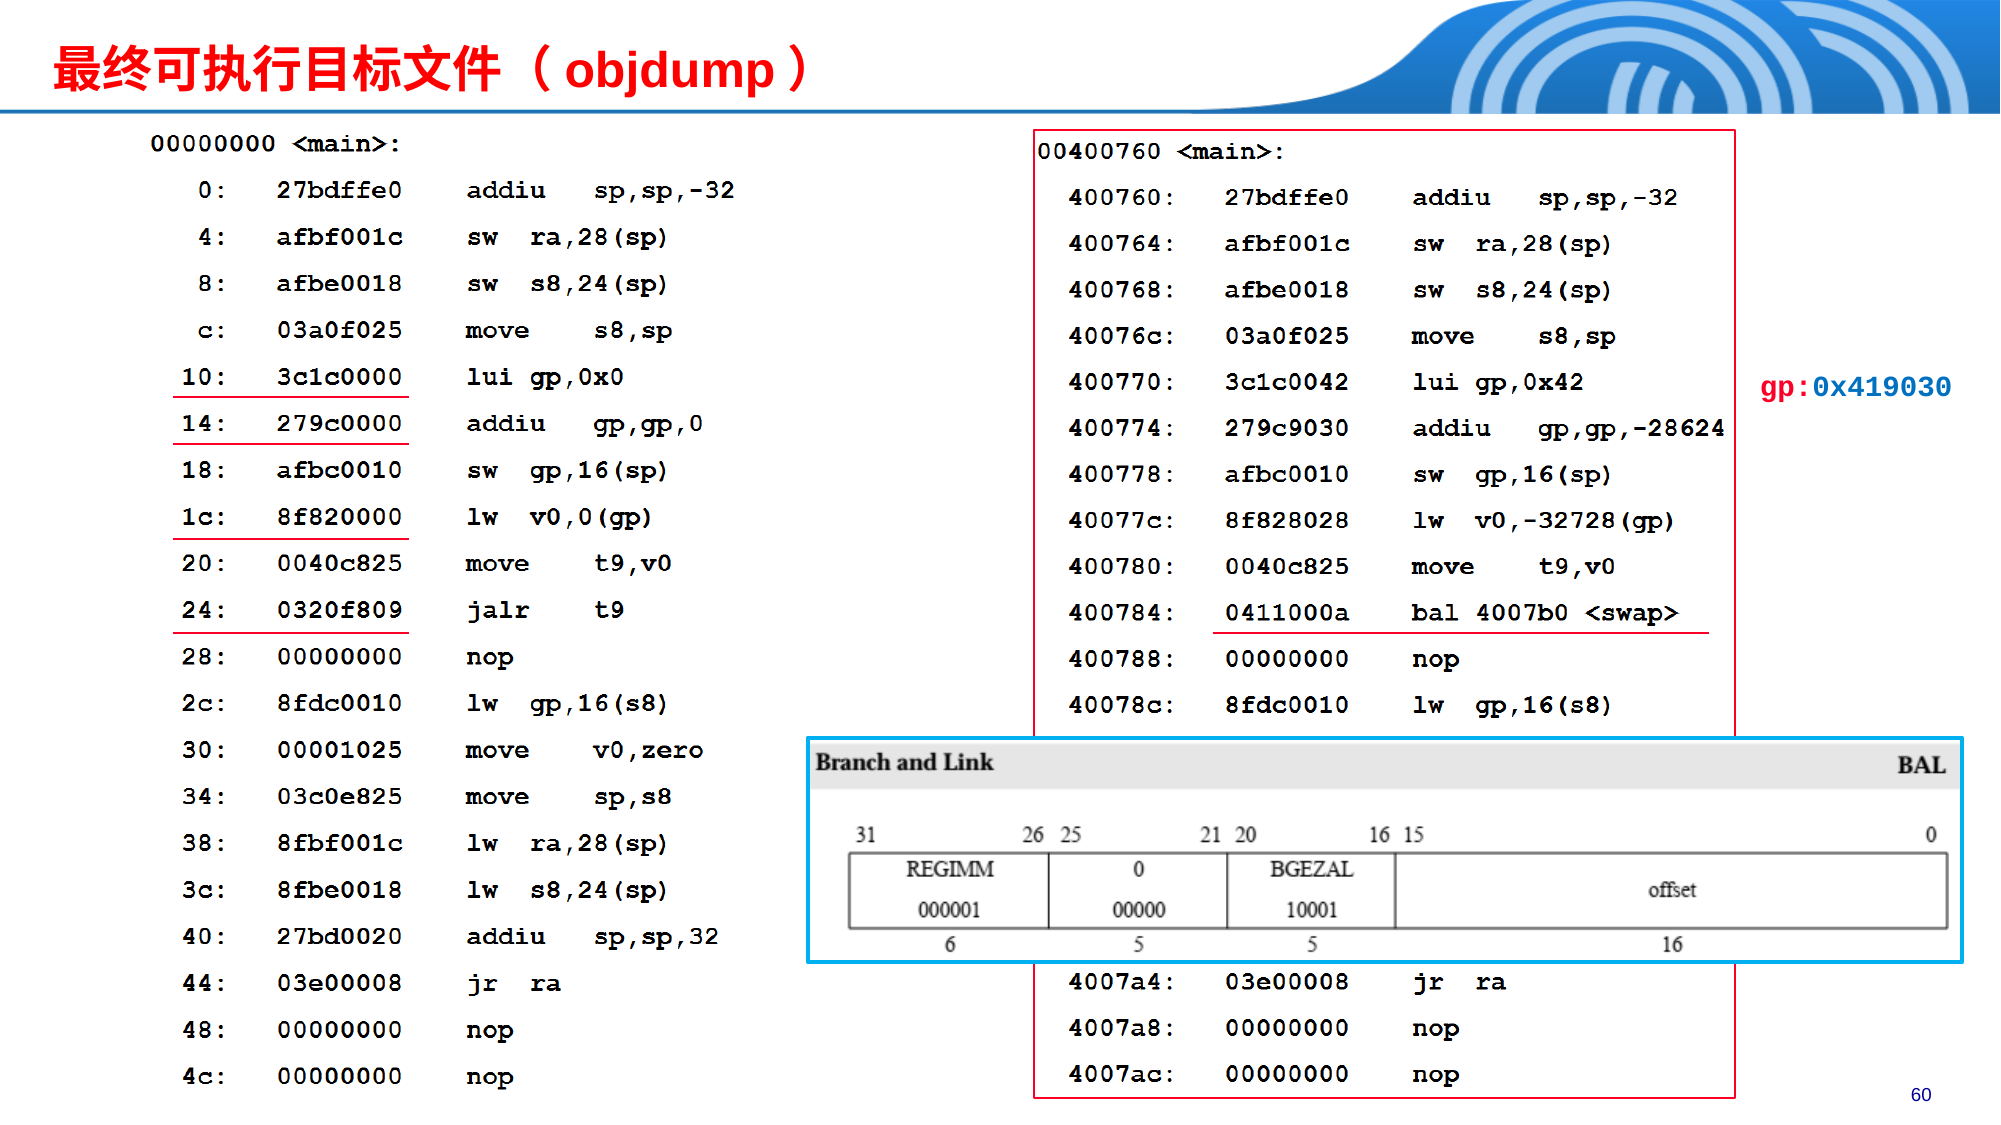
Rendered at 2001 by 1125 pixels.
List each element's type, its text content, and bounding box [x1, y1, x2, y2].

picture [1035, 130, 1735, 735]
picture [811, 741, 1959, 959]
text_box gp:0x419030 [1745, 365, 1968, 411]
picture [0, 0, 2000, 114]
picture [1035, 965, 1735, 1098]
picture [149, 122, 753, 1098]
title 最终可执行目标文件（objdump） [7, 40, 1202, 113]
